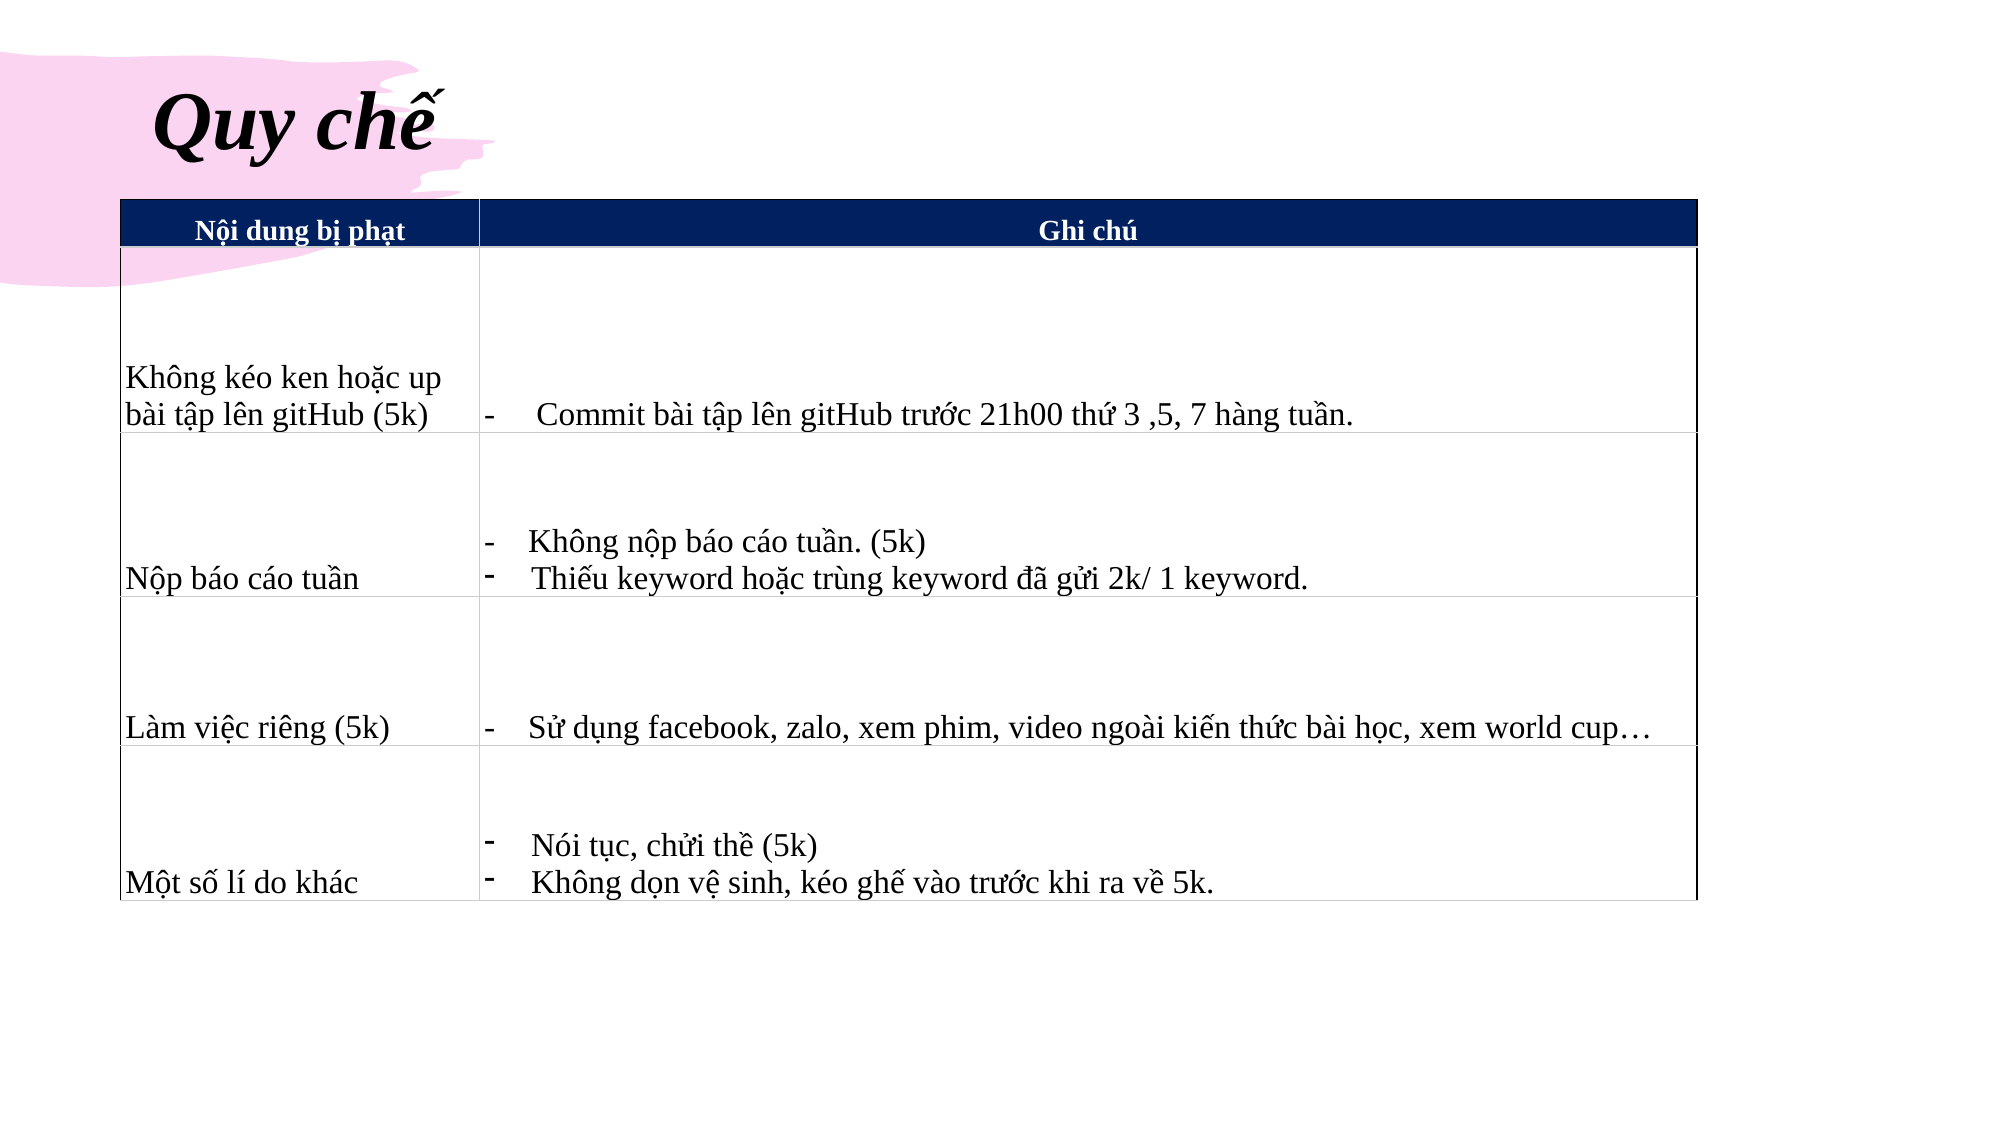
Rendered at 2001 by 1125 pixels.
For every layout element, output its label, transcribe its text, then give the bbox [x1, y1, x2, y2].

title Quy chế [137, 13, 1863, 232]
table_cell - Commit bài tập lên gitHub trước 21h00 thứ 3 ,5, 7 hàng tuần. [480, 248, 1696, 432]
table_cell Một số lí do khác [121, 746, 479, 900]
table_header Ghi chú [480, 200, 1696, 246]
table_header Nội dung bị phạt [121, 200, 479, 246]
table_cell Làm việc riêng (5k) [121, 597, 479, 745]
table_cell Không kéo ken hoặc up bài tập lên gitHub (5k) [121, 248, 479, 432]
table_cell - Sử dụng facebook, zalo, xem phim, video ngoài kiến thức bài học, xem world cup… [480, 597, 1696, 745]
table_cell Nộp báo cáo tuần [121, 433, 479, 596]
table_cell Nói tục, chửi thề (5k) Không dọn vệ sinh, kéo ghế vào trước khi ra về 5k. [480, 746, 1696, 900]
table_cell - Không nộp báo cáo tuần. (5k) Thiếu keyword hoặc trùng keyword đã gửi 2k/ 1 keyword. [480, 433, 1696, 596]
